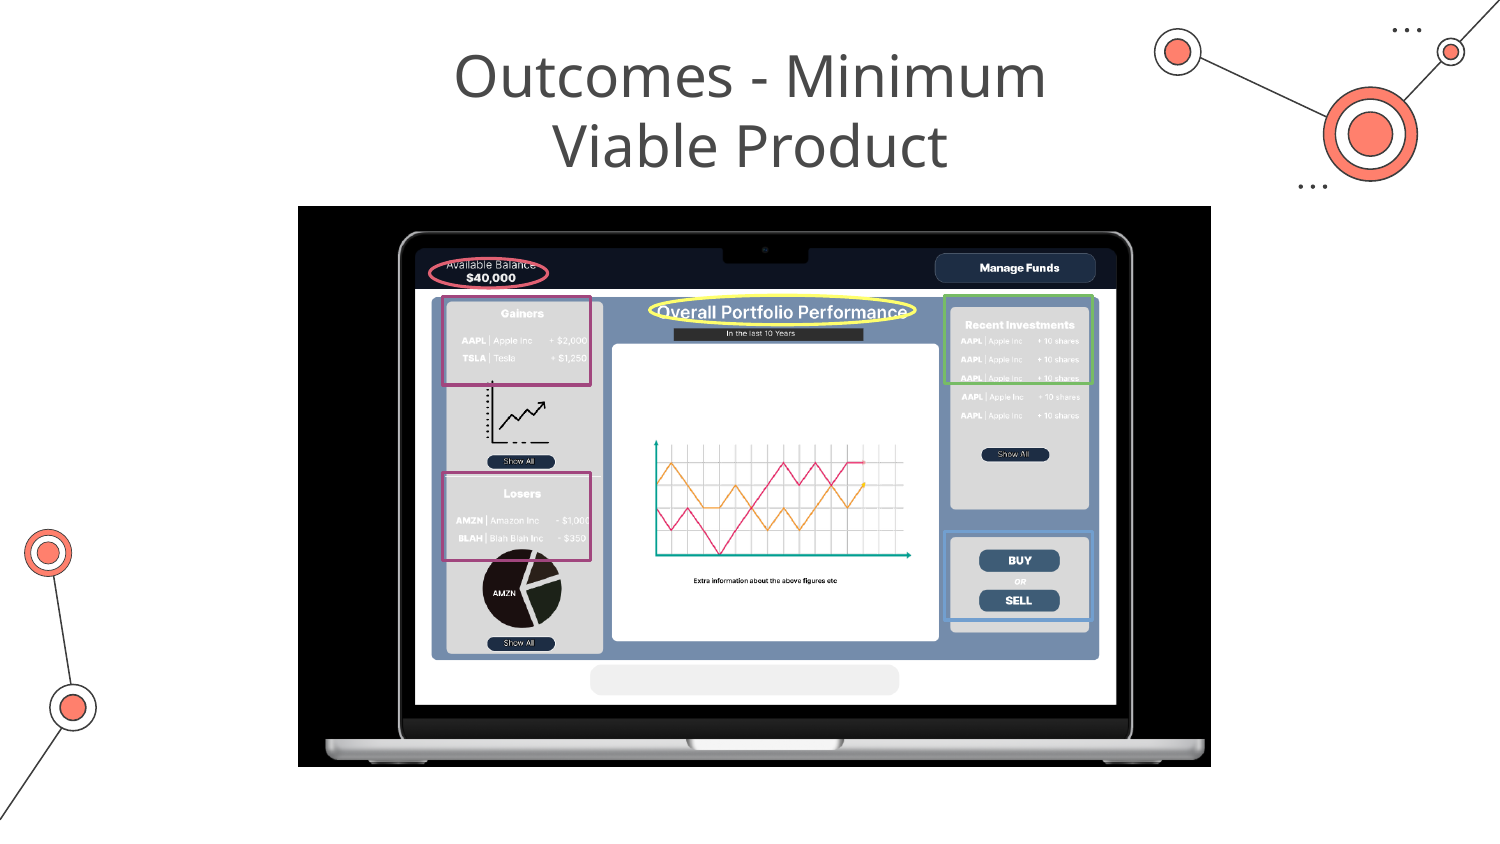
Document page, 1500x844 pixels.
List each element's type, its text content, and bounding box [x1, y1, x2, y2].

title Outcomes - Minimum Viable Product [415, 23, 1086, 118]
picture [298, 206, 1211, 767]
